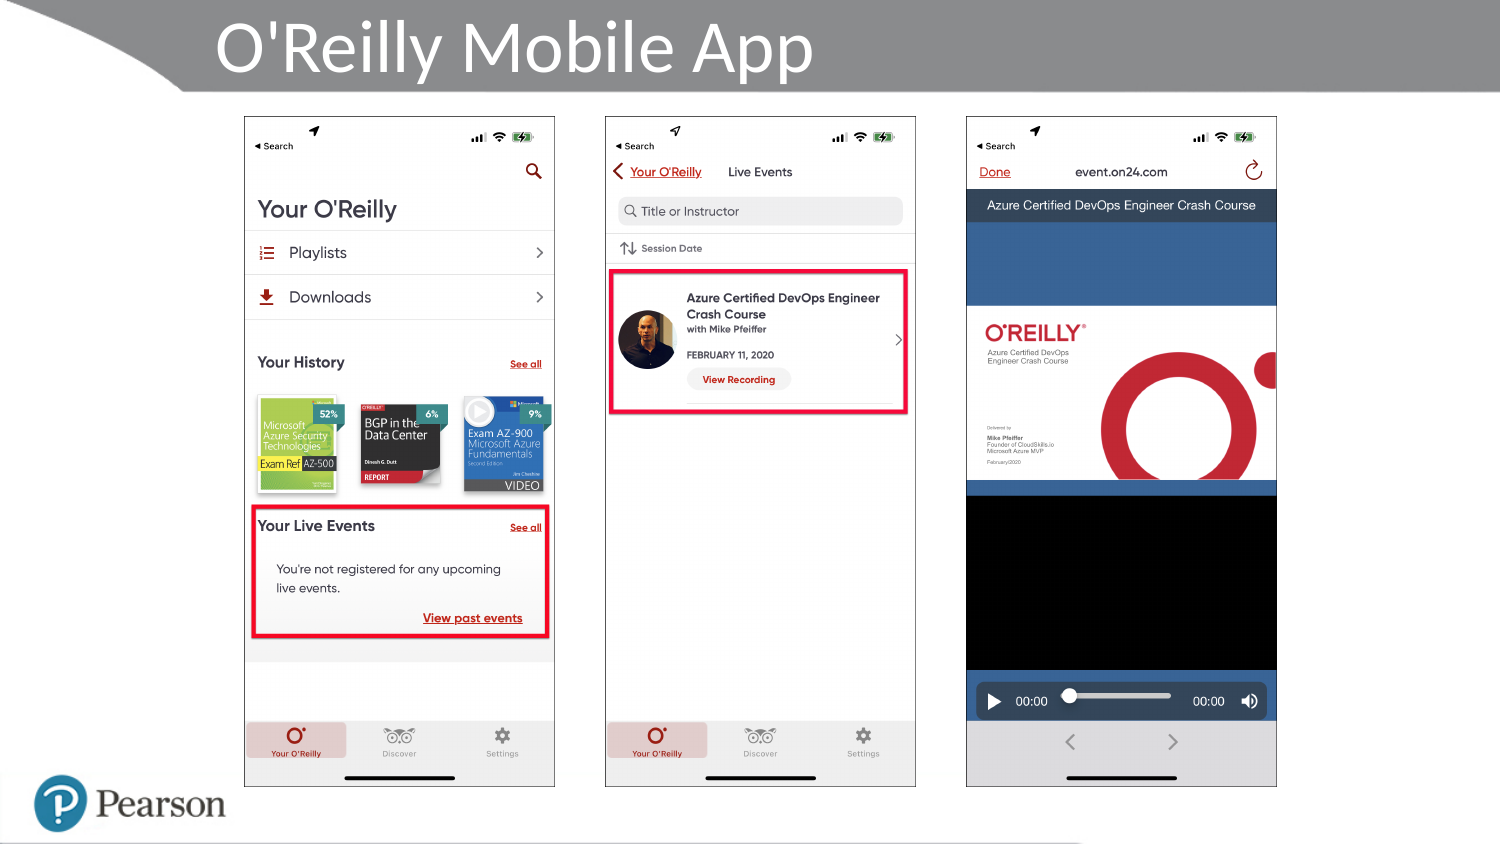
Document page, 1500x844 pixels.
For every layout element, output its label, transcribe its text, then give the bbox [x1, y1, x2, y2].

title O'Reilly Mobile App [200, 0, 1439, 83]
picture [0, 0, 1500, 844]
